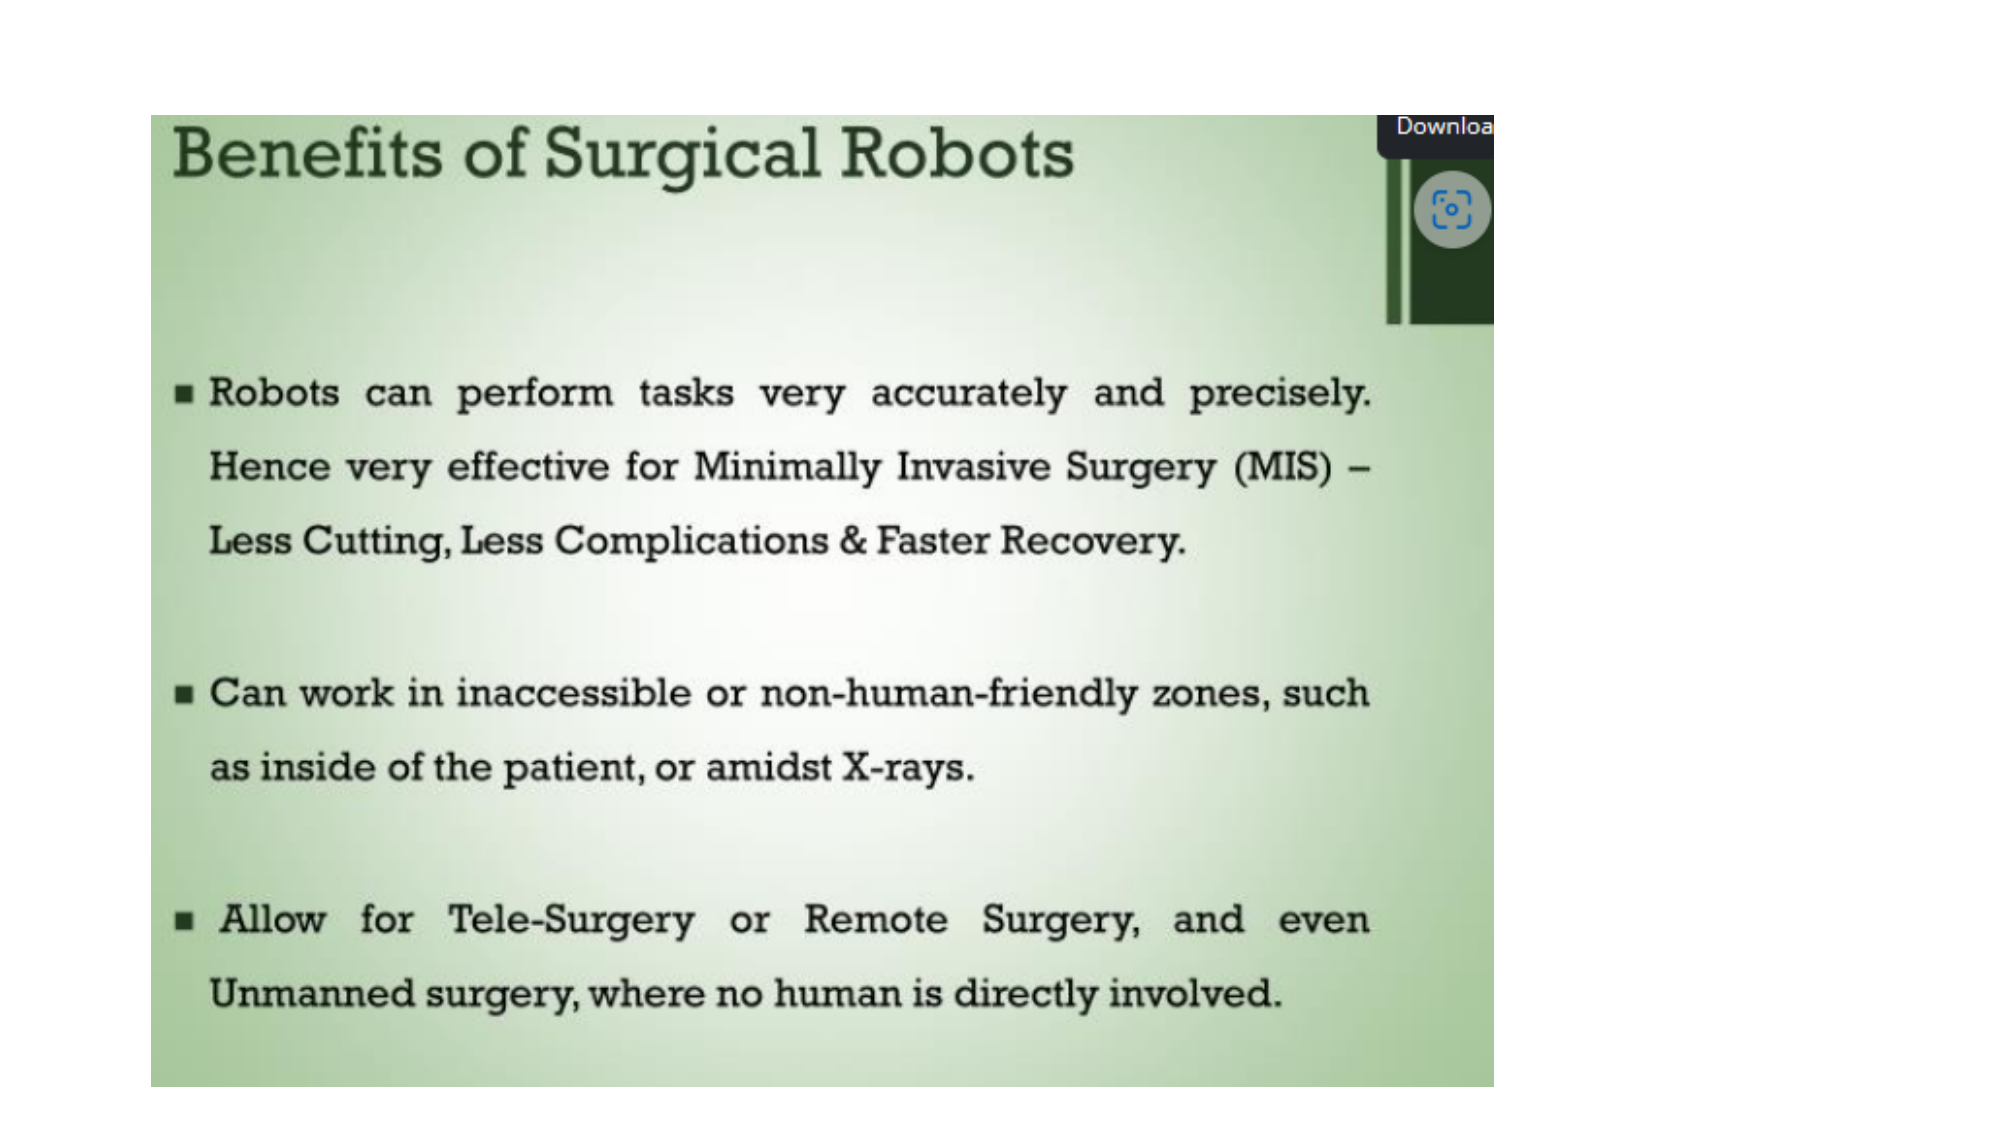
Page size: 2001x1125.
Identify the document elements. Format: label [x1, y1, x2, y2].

list [151, 115, 1494, 1088]
